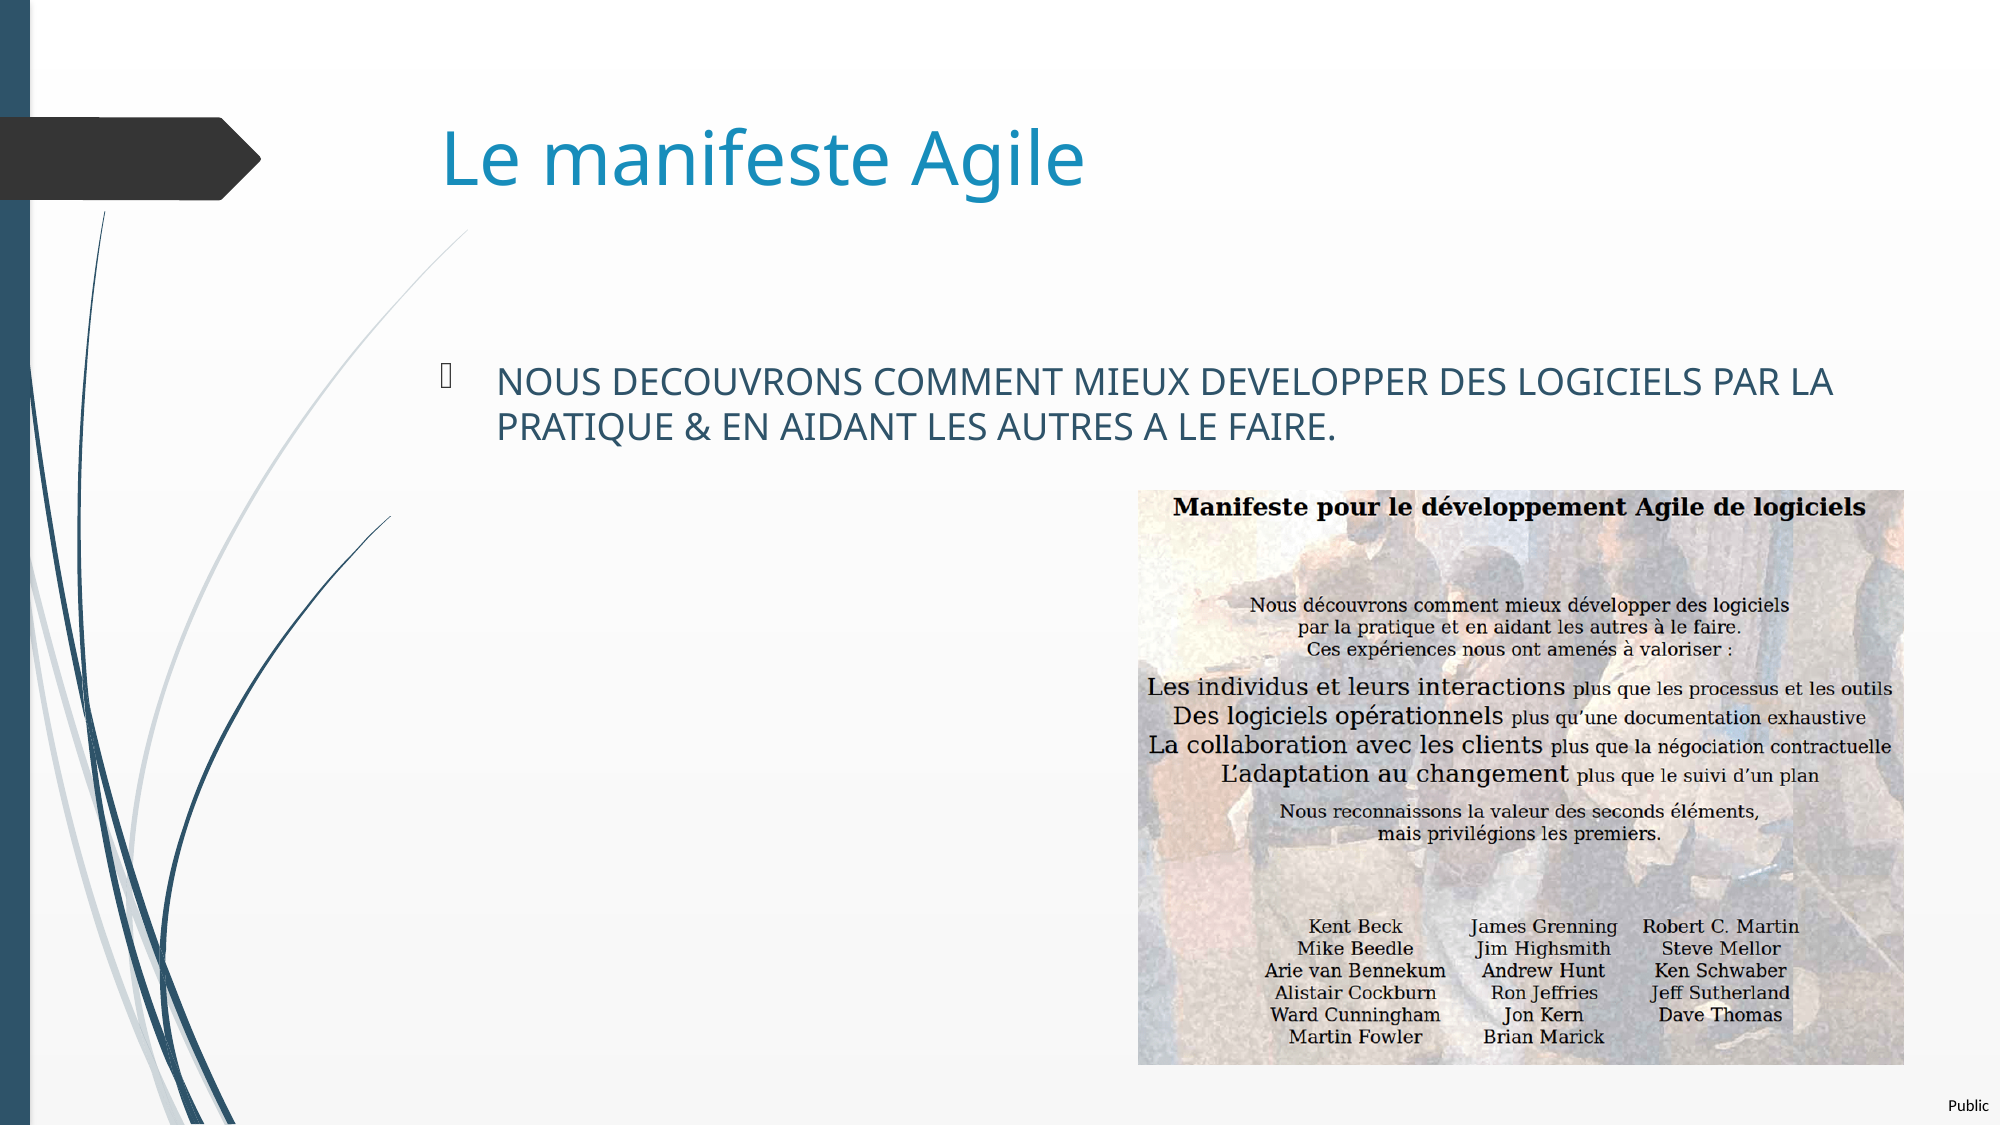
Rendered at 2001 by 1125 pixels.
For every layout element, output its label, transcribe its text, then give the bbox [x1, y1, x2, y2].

title Le manifeste Agile [425, 102, 1888, 313]
picture [1138, 489, 1904, 1065]
list NOUS DECOUVRONS COMMENT MIEUX DEVELOPPER DES LOGICIELS PAR LA PRATIQUE & EN AIDANT LES AUTRES A LE FAIRE. [424, 350, 1888, 970]
